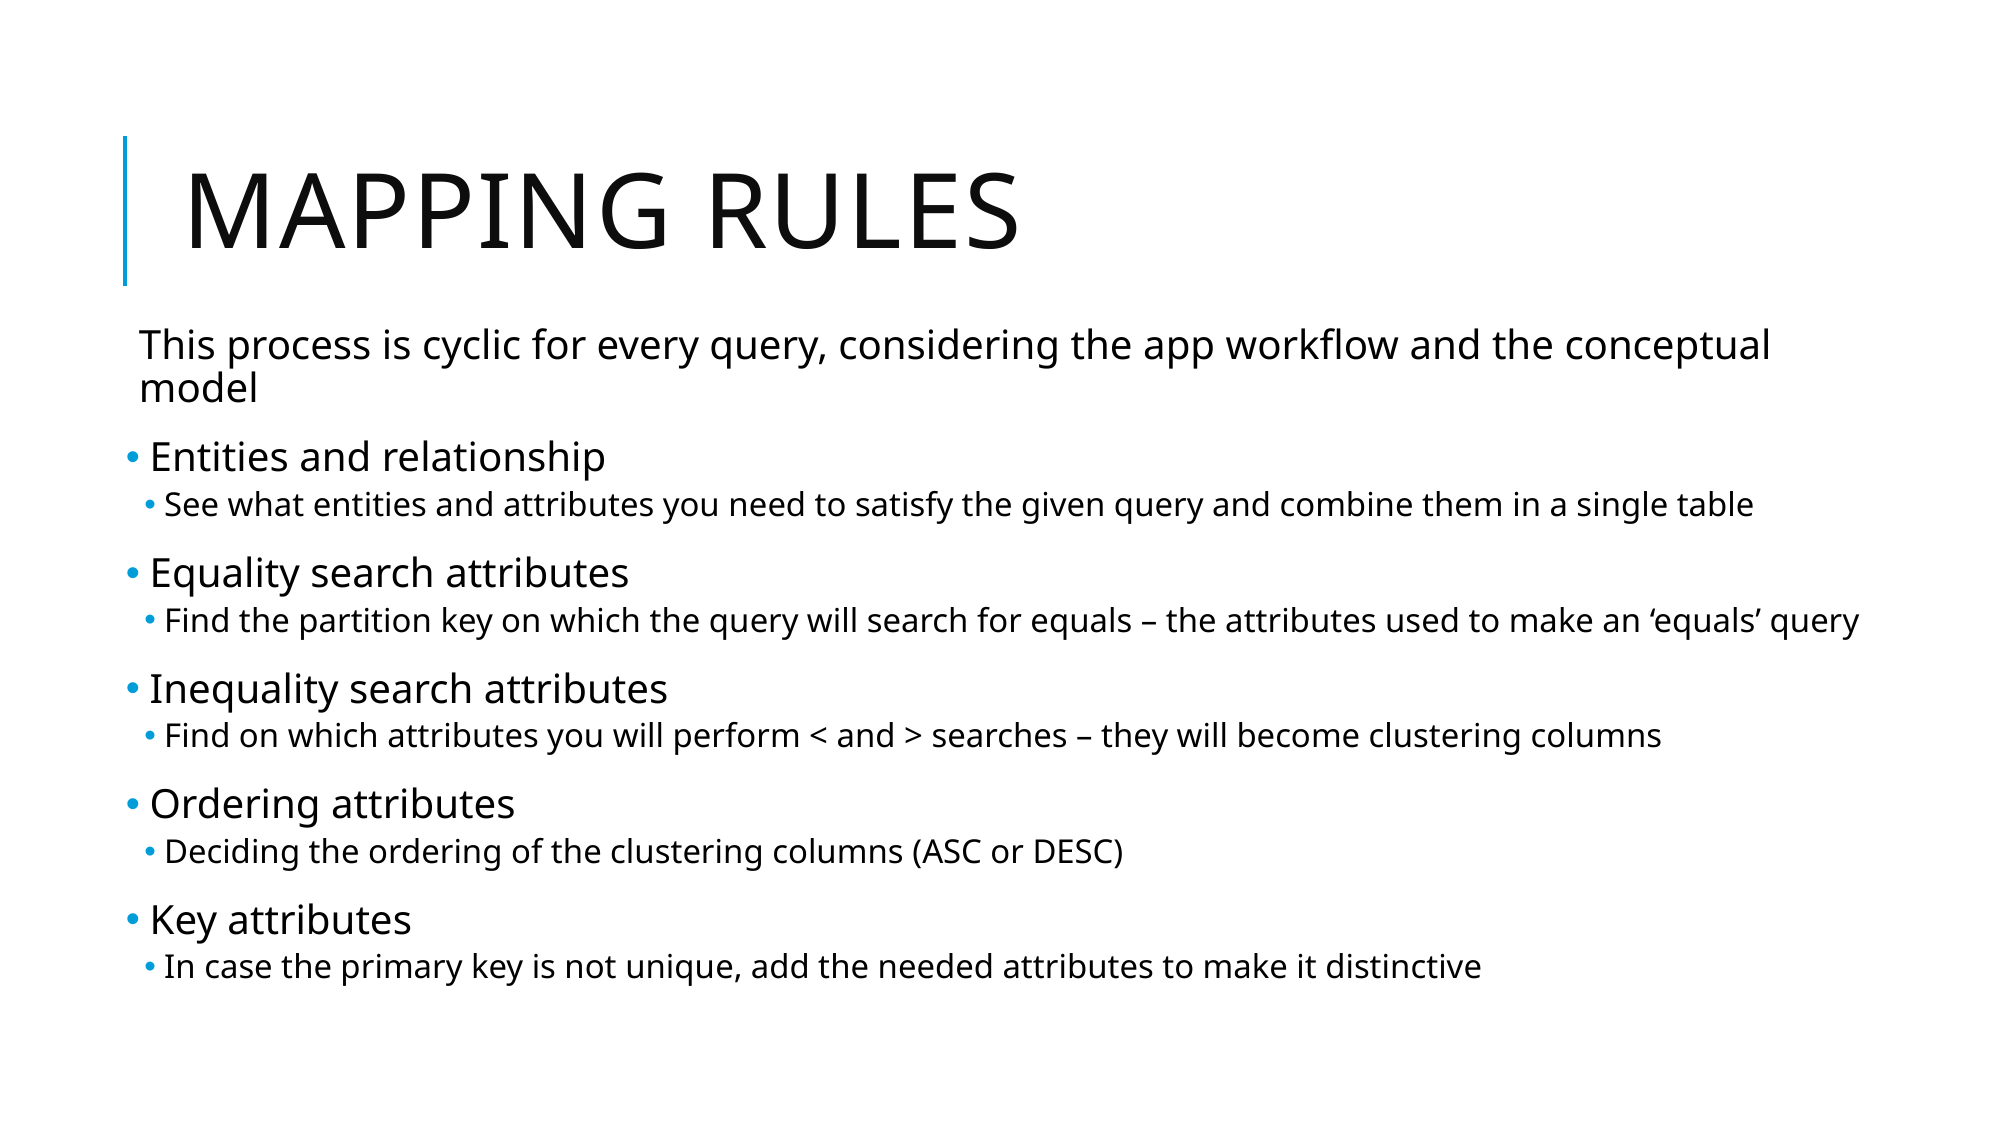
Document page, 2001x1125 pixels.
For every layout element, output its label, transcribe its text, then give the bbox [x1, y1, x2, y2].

title Mapping rules [168, 96, 1763, 317]
list This process is cyclic for every query, considering the app workflow and the conceptual model Entities and relationship See what entities and attributes you need to satisfy the given query and combine them in a single table Equality search attributes Find the partition key on which the query will search for equals – the attributes used to make an ‘equals’ query Inequality search attributes Find on which attributes you will perform < and > searches – they will become clustering columns Ordering attributes Deciding the ordering of the clustering columns (ASC or DESC) Key attributes In case the primary key is not unique, add the needed attributes to make it distinctive [118, 317, 1882, 1035]
